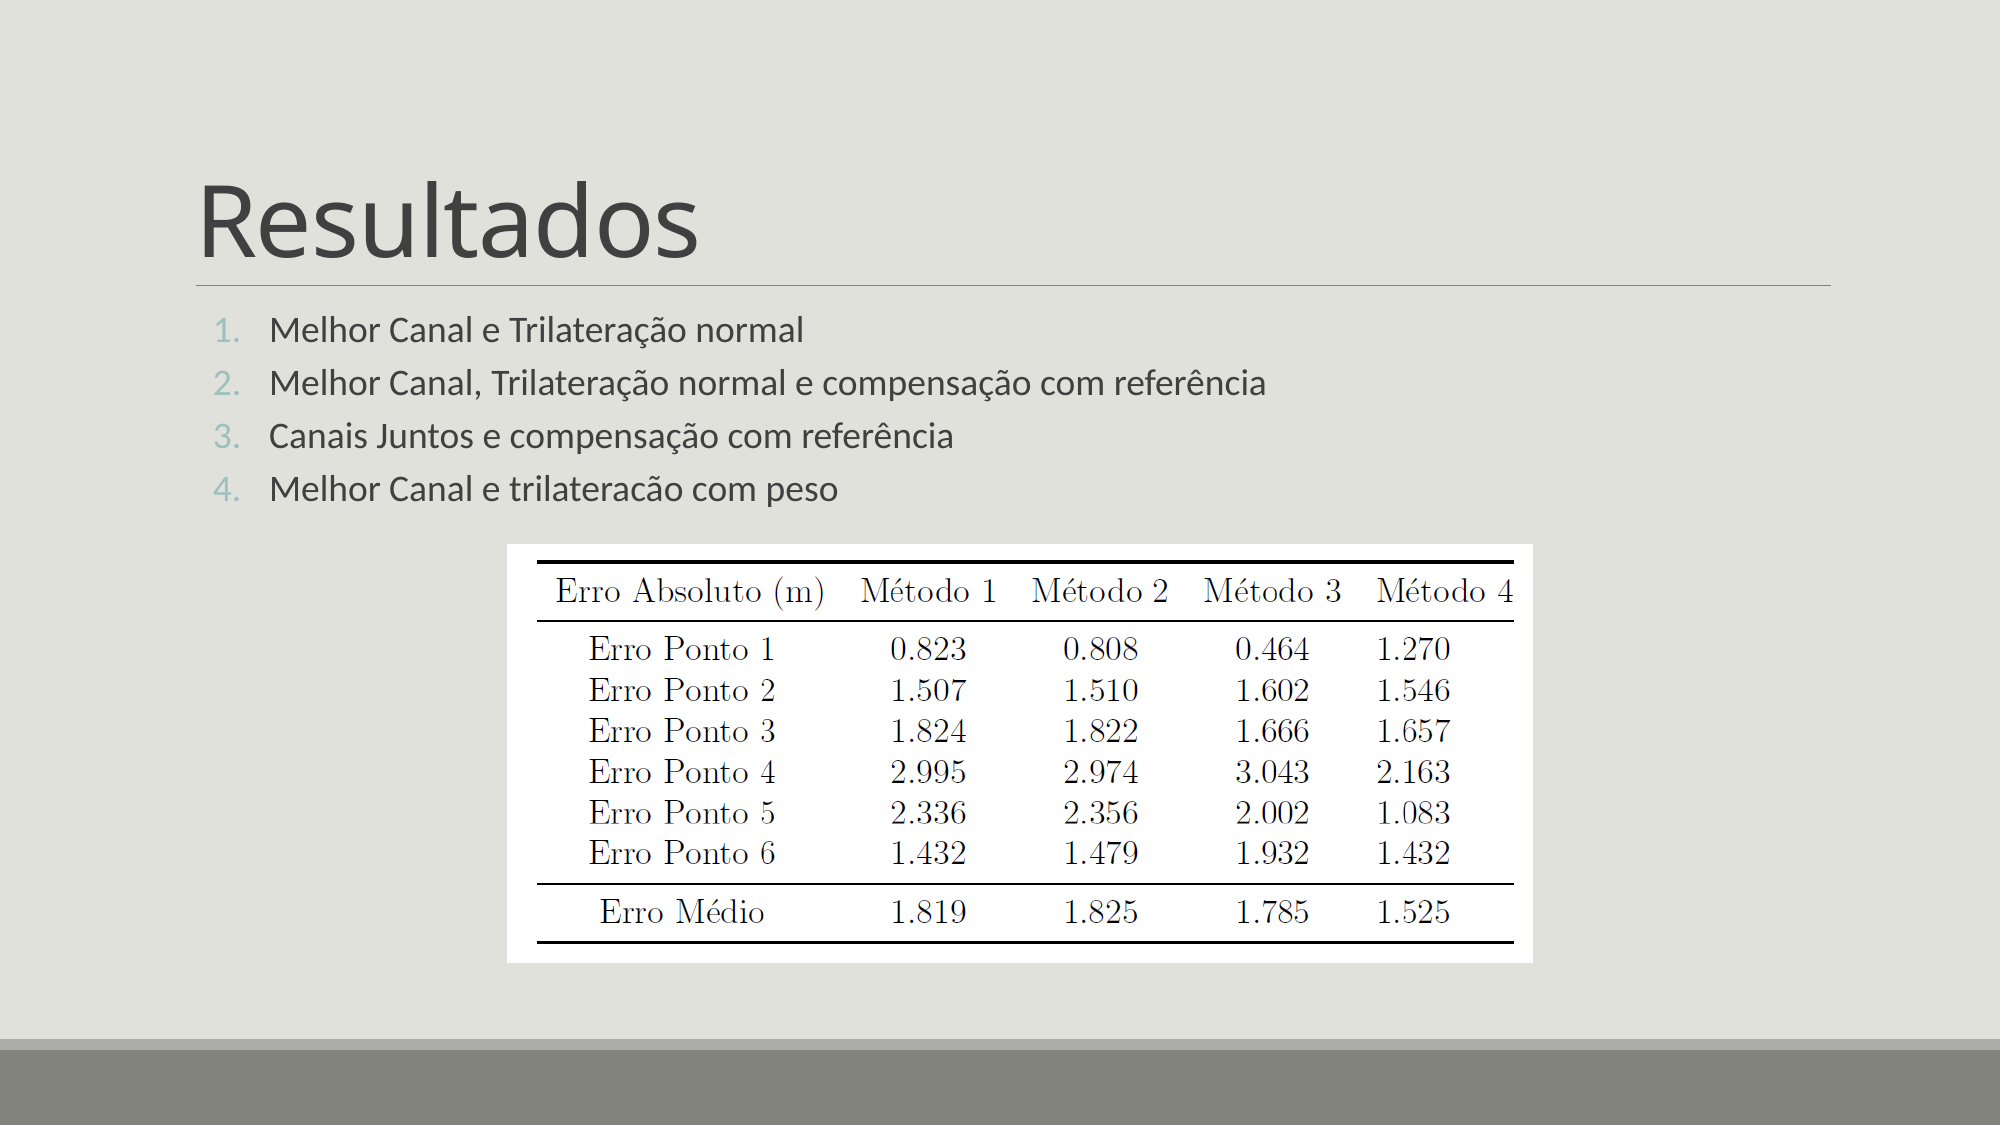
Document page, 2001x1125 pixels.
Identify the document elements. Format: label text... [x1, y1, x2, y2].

list Melhor Canal e Trilateração normal Melhor Canal, Trilateração normal e compensação com referência Canais Juntos e compensação com referência Melhor Canal e trilateracão com peso [180, 302, 1830, 963]
picture [506, 543, 1533, 964]
title Resultados [180, 47, 1830, 285]
